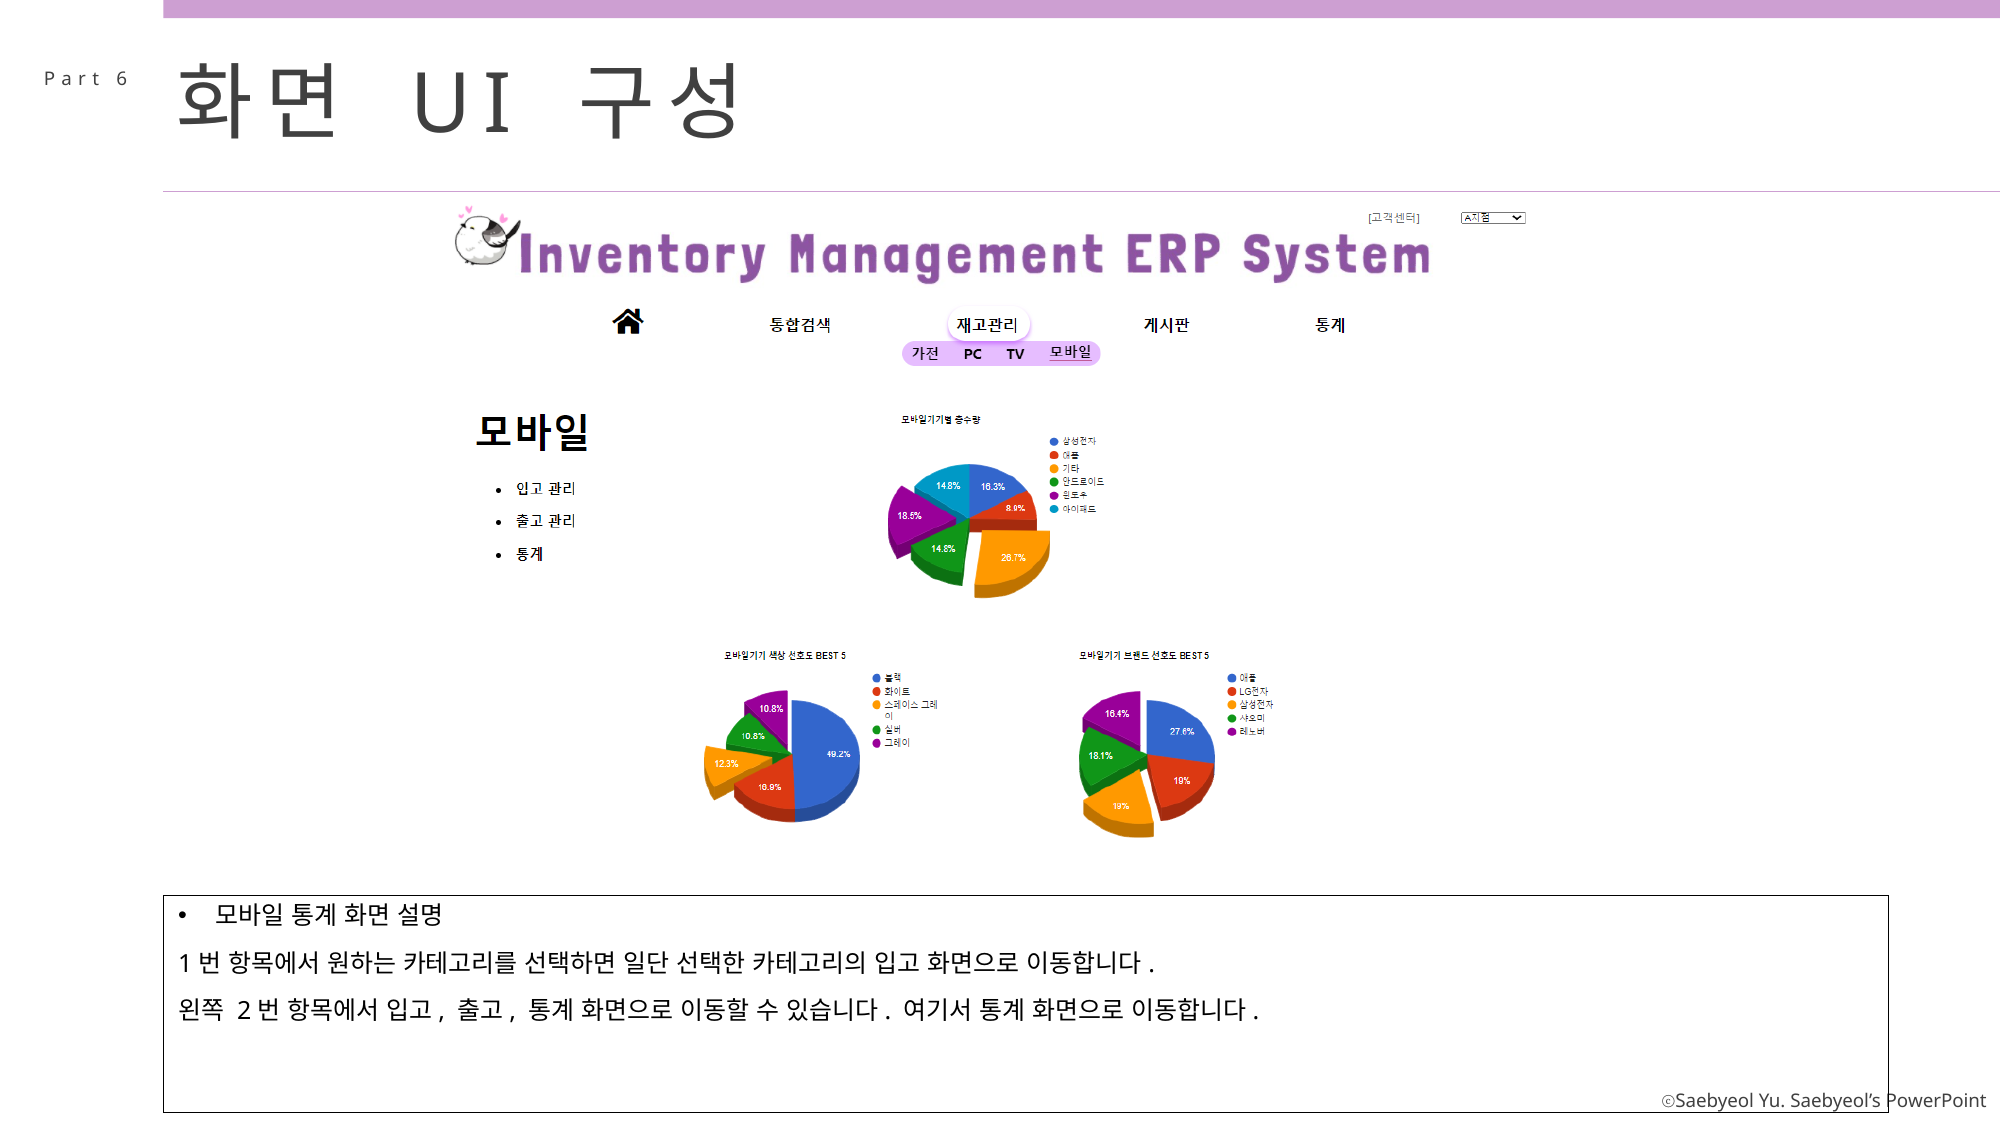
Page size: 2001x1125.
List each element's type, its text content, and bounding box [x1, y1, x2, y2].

picture [438, 200, 1611, 925]
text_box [26, 0, 2000, 192]
text_box 모바일 통계 화면 설명 1번 항목에서 원하는 카테고리를 선택하면 일단 선택한 카테고리의 입고 화면으로 이동합니다. 왼쪽 2번 항목에서 입고, 출고, 통계 화면으로 이동할 수 있습니다. 여기서 통계 화면으로 이동합니다. [163, 895, 1889, 1113]
